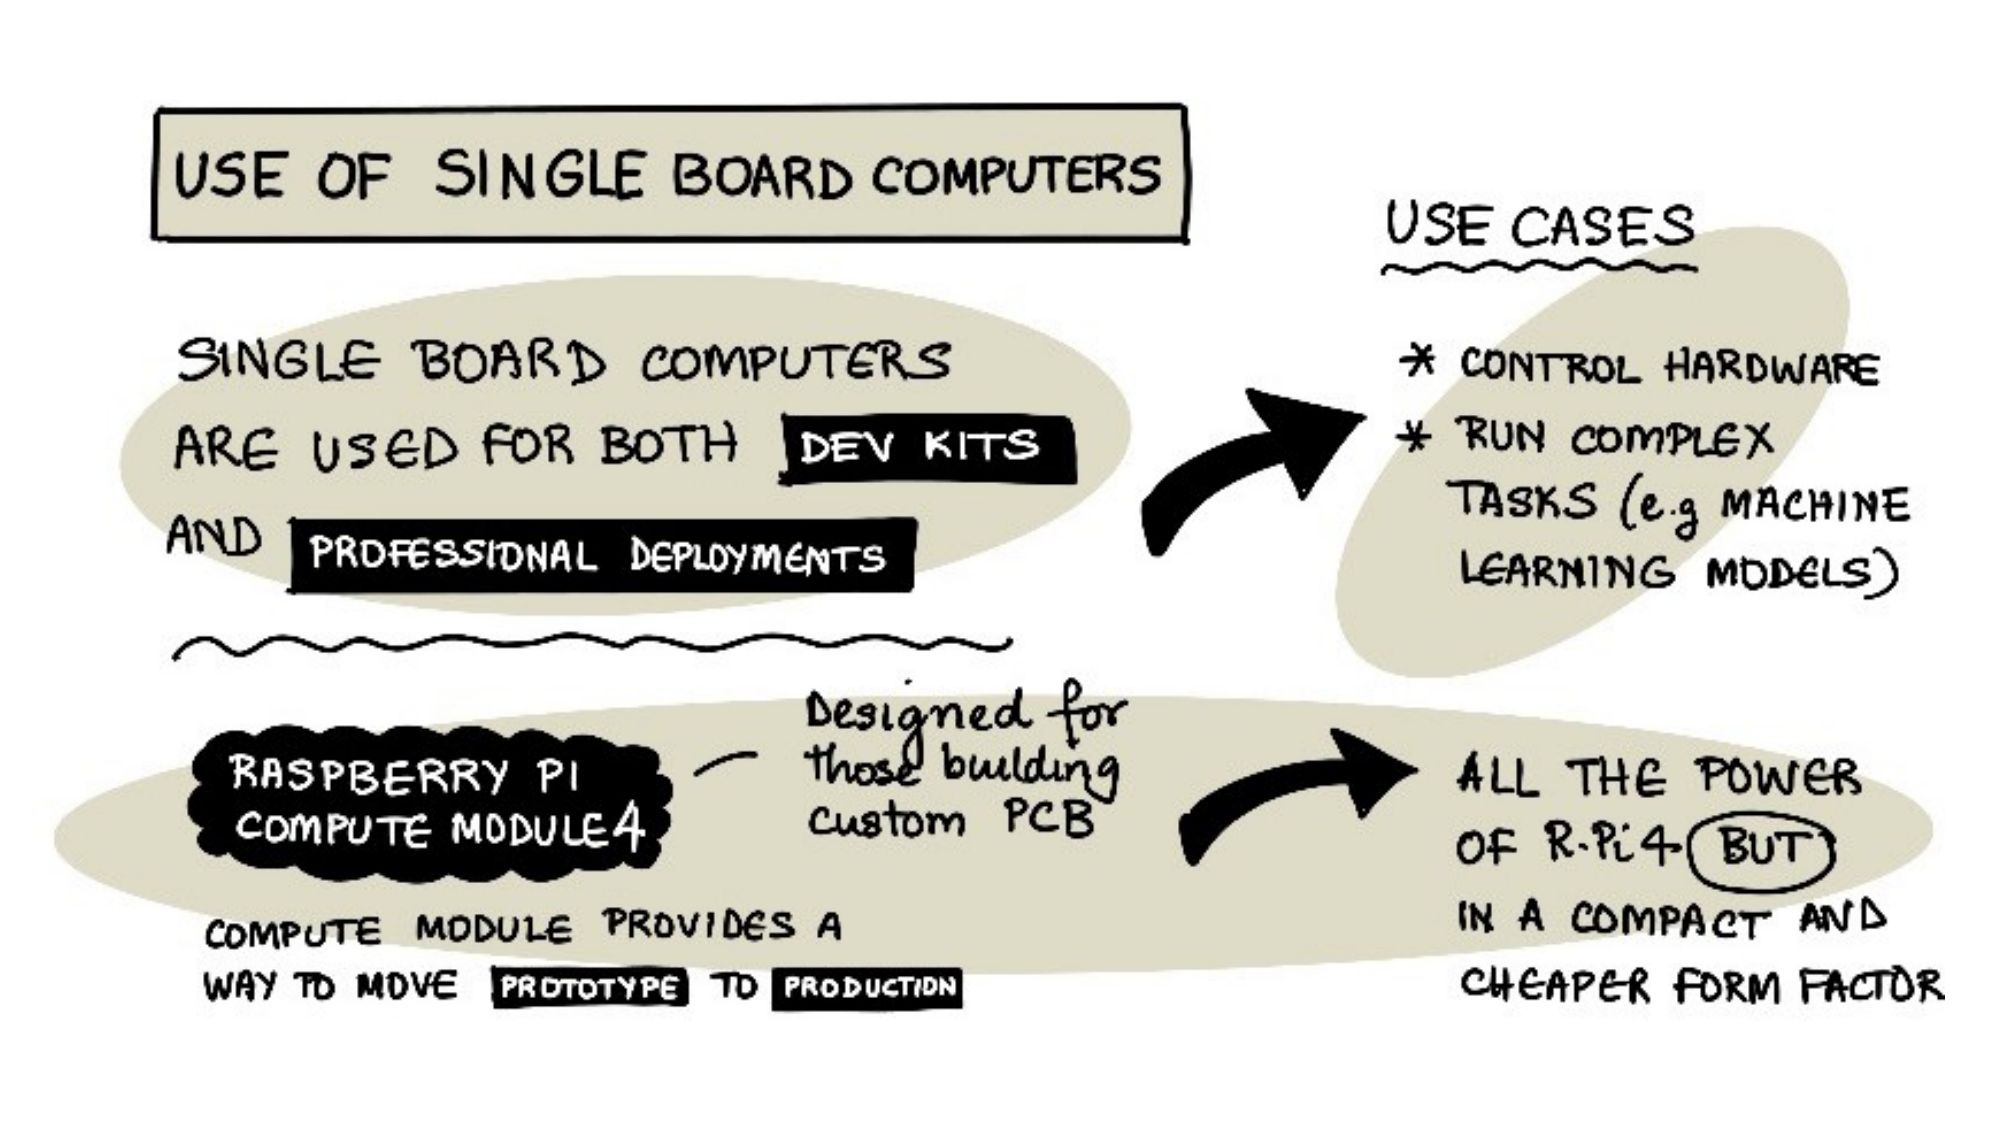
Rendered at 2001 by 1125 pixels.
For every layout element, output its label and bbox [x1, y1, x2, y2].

picture [31, 99, 1946, 1022]
